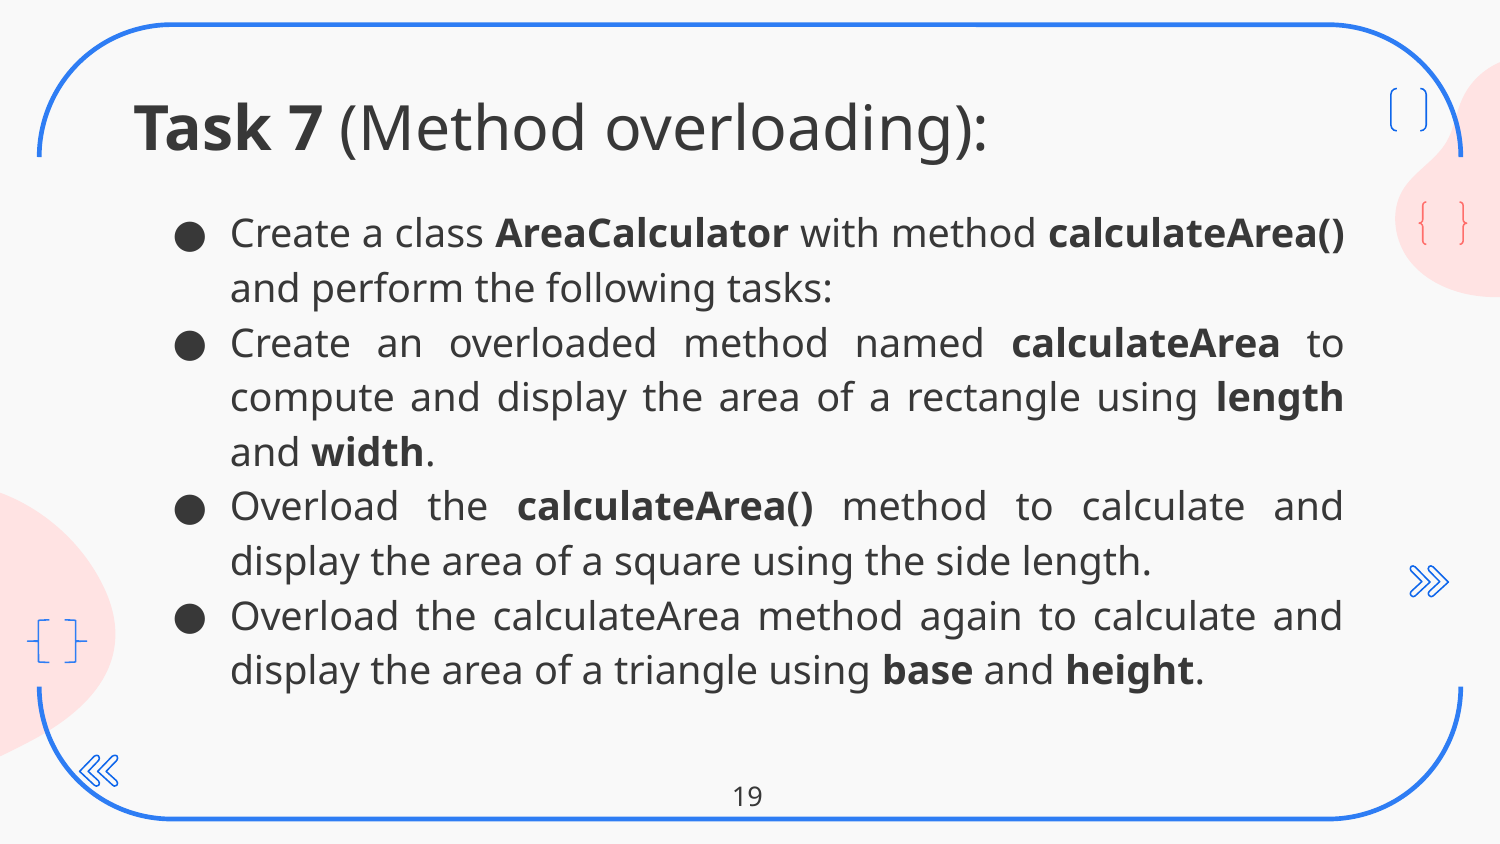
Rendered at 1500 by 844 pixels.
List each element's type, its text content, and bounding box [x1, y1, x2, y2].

title Task 7 (Method overloading): [118, 72, 1382, 167]
title Create a class AreaCalculator with method calculateArea() and perform the following tasks: Create an overloaded method named calculateArea to compute and display the area of a rectangle using length and width. Overload the calculateArea() method to calculate and display the area of a square using the side length. Overload the calculateArea method again to calculate and display the area of a triangle using base and height. [139, 186, 1361, 777]
slide_number 19 [712, 777, 778, 829]
